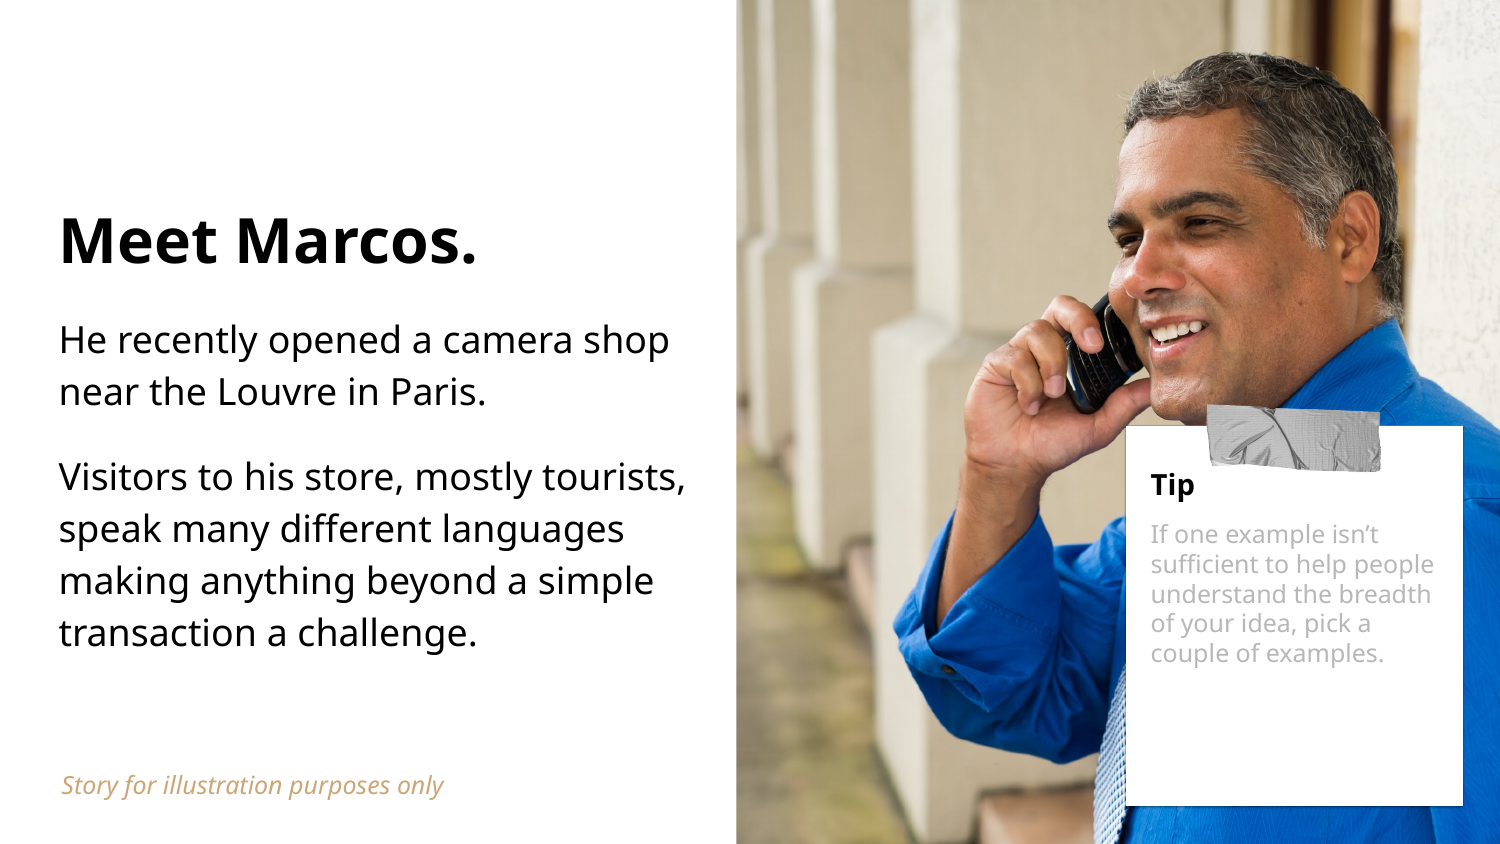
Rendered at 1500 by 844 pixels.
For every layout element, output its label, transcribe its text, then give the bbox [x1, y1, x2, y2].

text_box Story for illustration purposes only [46, 763, 731, 806]
subtitle Meet Marcos. He recently opened a camera shop near the Louvre in Paris. Visitors to his store, mostly tourists, speak many different languages making anything beyond a simple transaction a challenge. [43, 107, 708, 737]
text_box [1112, 403, 1476, 821]
picture [736, 0, 1500, 844]
